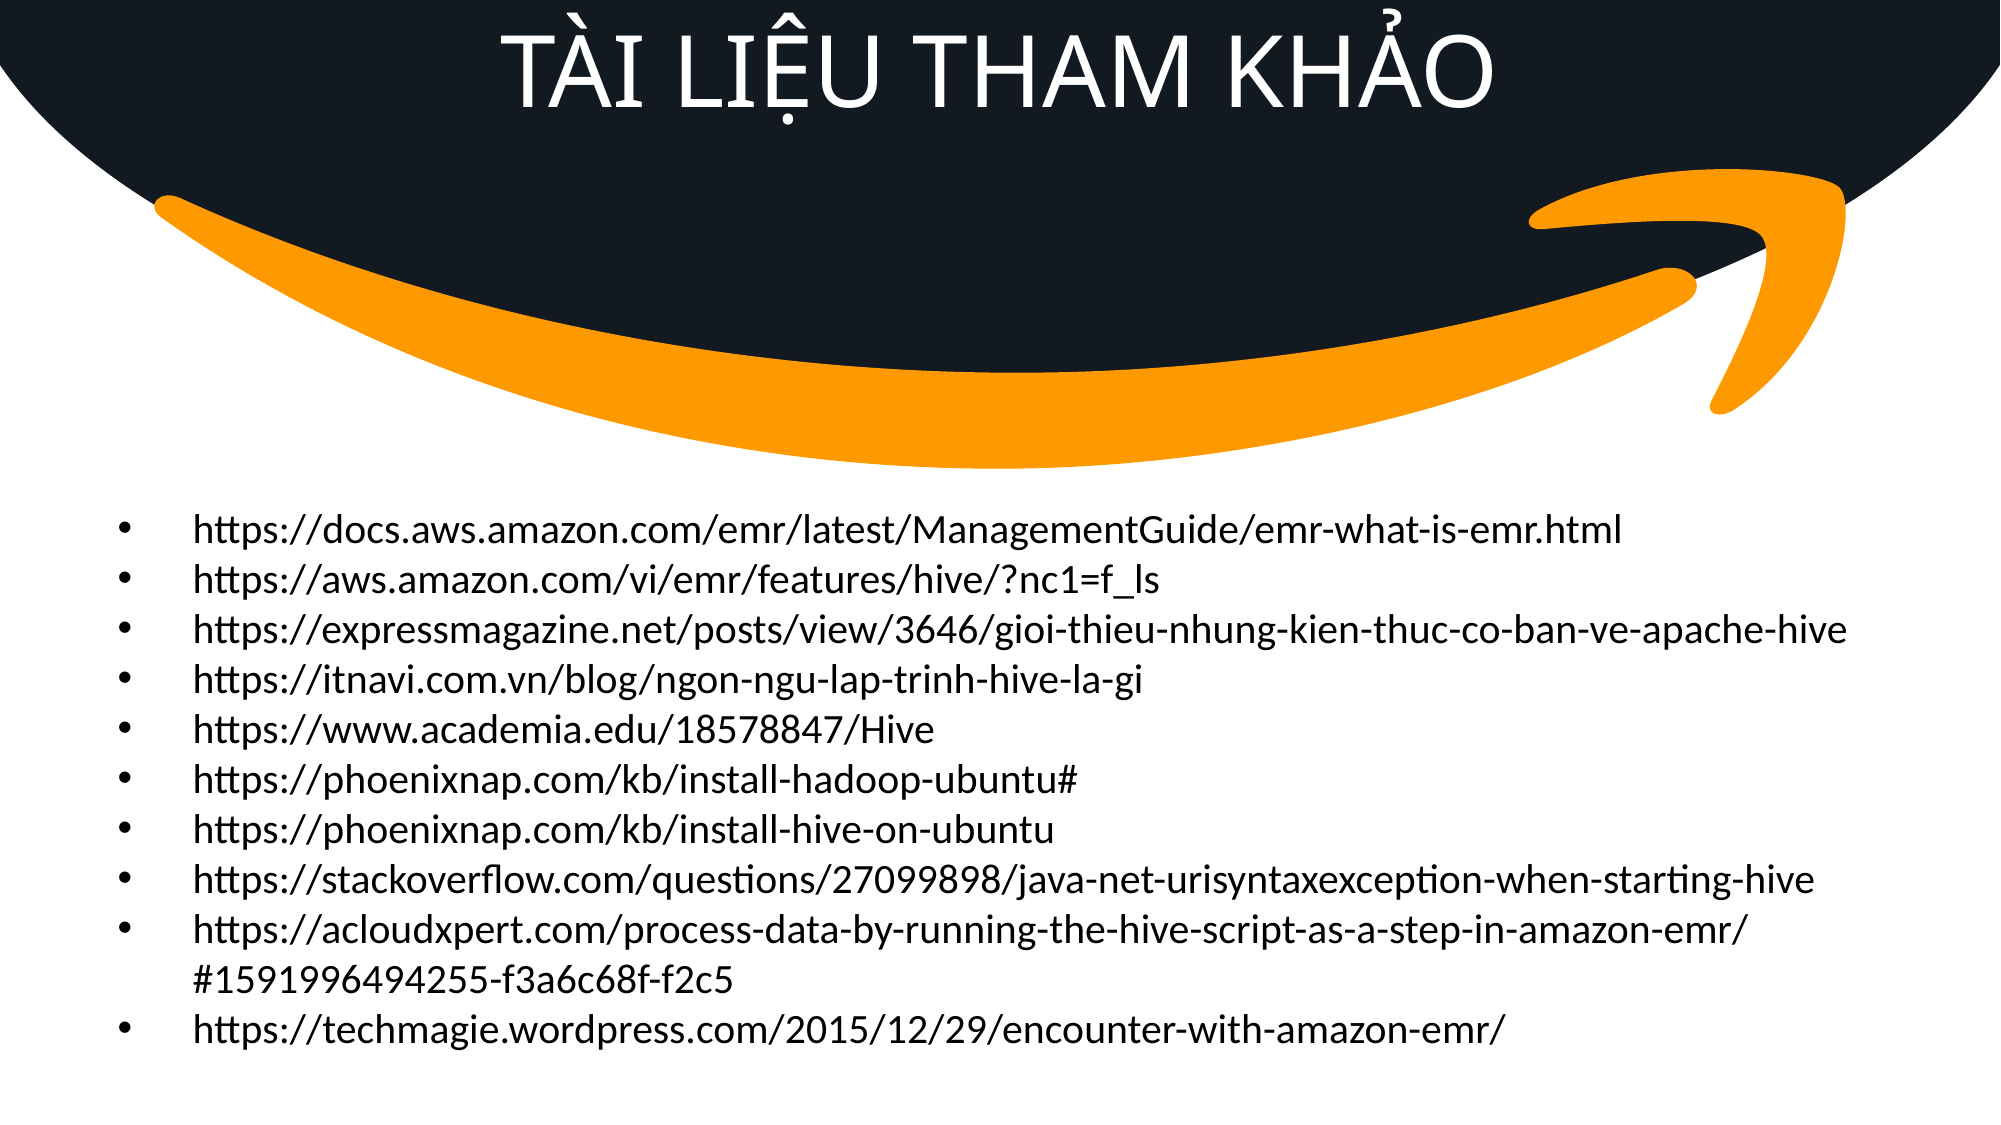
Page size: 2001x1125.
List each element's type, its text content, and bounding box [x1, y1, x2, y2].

text_box [0, 0, 2000, 206]
text_box https://docs.aws.amazon.com/emr/latest/ManagementGuide/emr-what-is-emr.html https://aws.amazon.com/vi/emr/features/hive/?nc1=f_ls https://expressmagazine.net/posts/view/3646/gioi-thieu-nhung-kien-thuc-co-ban-ve-apache-hive https://itnavi.com.vn/blog/ngon-ngu-lap-trinh-hive-la-gi https://www.academia.edu/18578847/Hive https://phoenixnap.com/kb/install-hadoop-ubuntu# https://phoenixnap.com/kb/install-hive-on-ubuntu https://stackoverflow.com/questions/27099898/java-net-urisyntaxexception-when-starting-hive https://acloudxpert.com/process-data-by-running-the-hive-script-as-a-step-in-amazon-emr/#1591996494255-f3a6c68f-f2c5 https://techmagie.wordpress.com/2015/12/29/encounter-with-amazon-emr/ [102, 494, 1897, 1060]
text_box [154, 169, 1846, 469]
text_box TÀI LIỆU THAM KHẢO [485, 0, 1515, 135]
